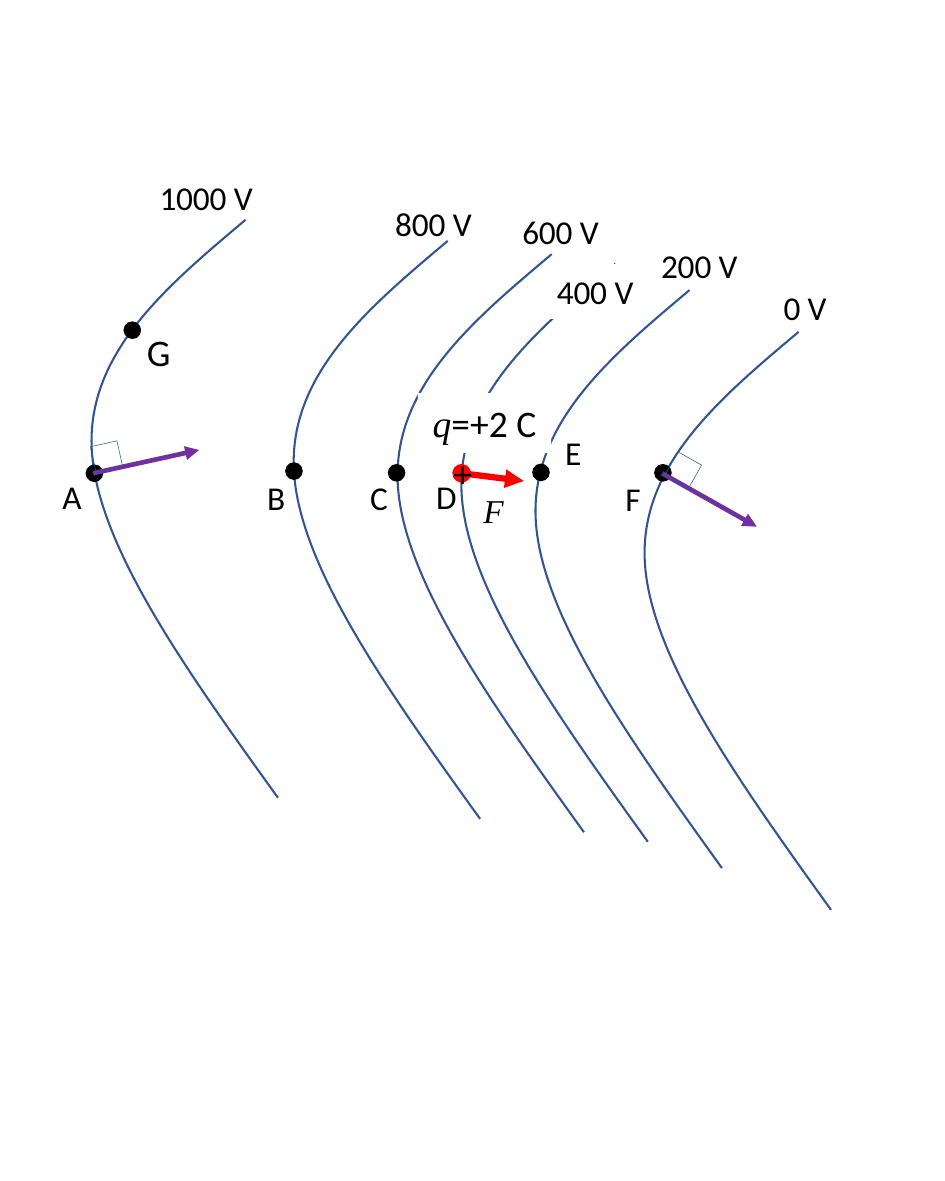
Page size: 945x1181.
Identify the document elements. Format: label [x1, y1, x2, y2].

text_box [461, 473, 524, 481]
text_box [478, 487, 510, 528]
text_box [47, 169, 843, 910]
